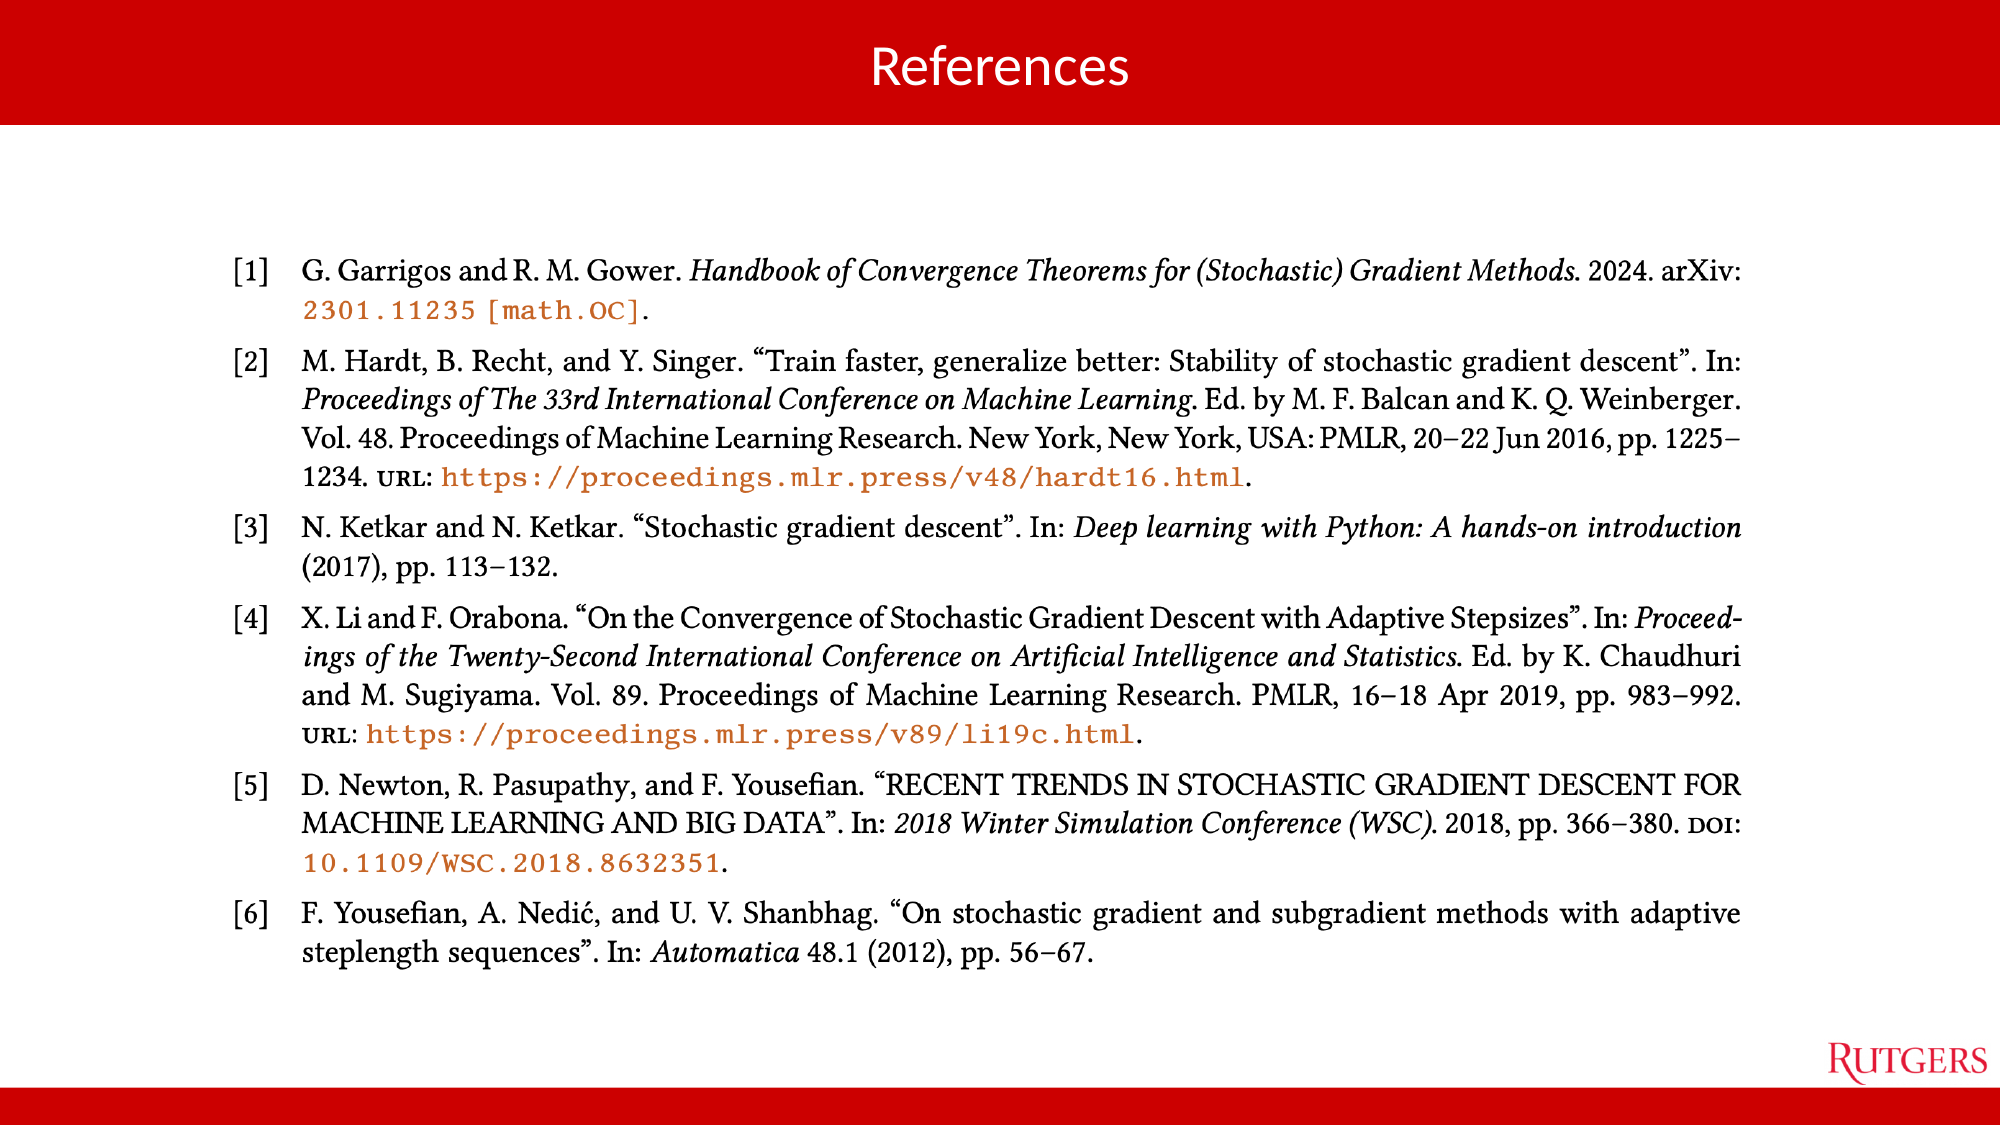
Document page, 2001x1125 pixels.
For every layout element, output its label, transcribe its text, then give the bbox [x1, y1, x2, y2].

title References [50, 0, 1950, 125]
picture [1824, 1039, 1991, 1085]
picture [225, 234, 1775, 979]
